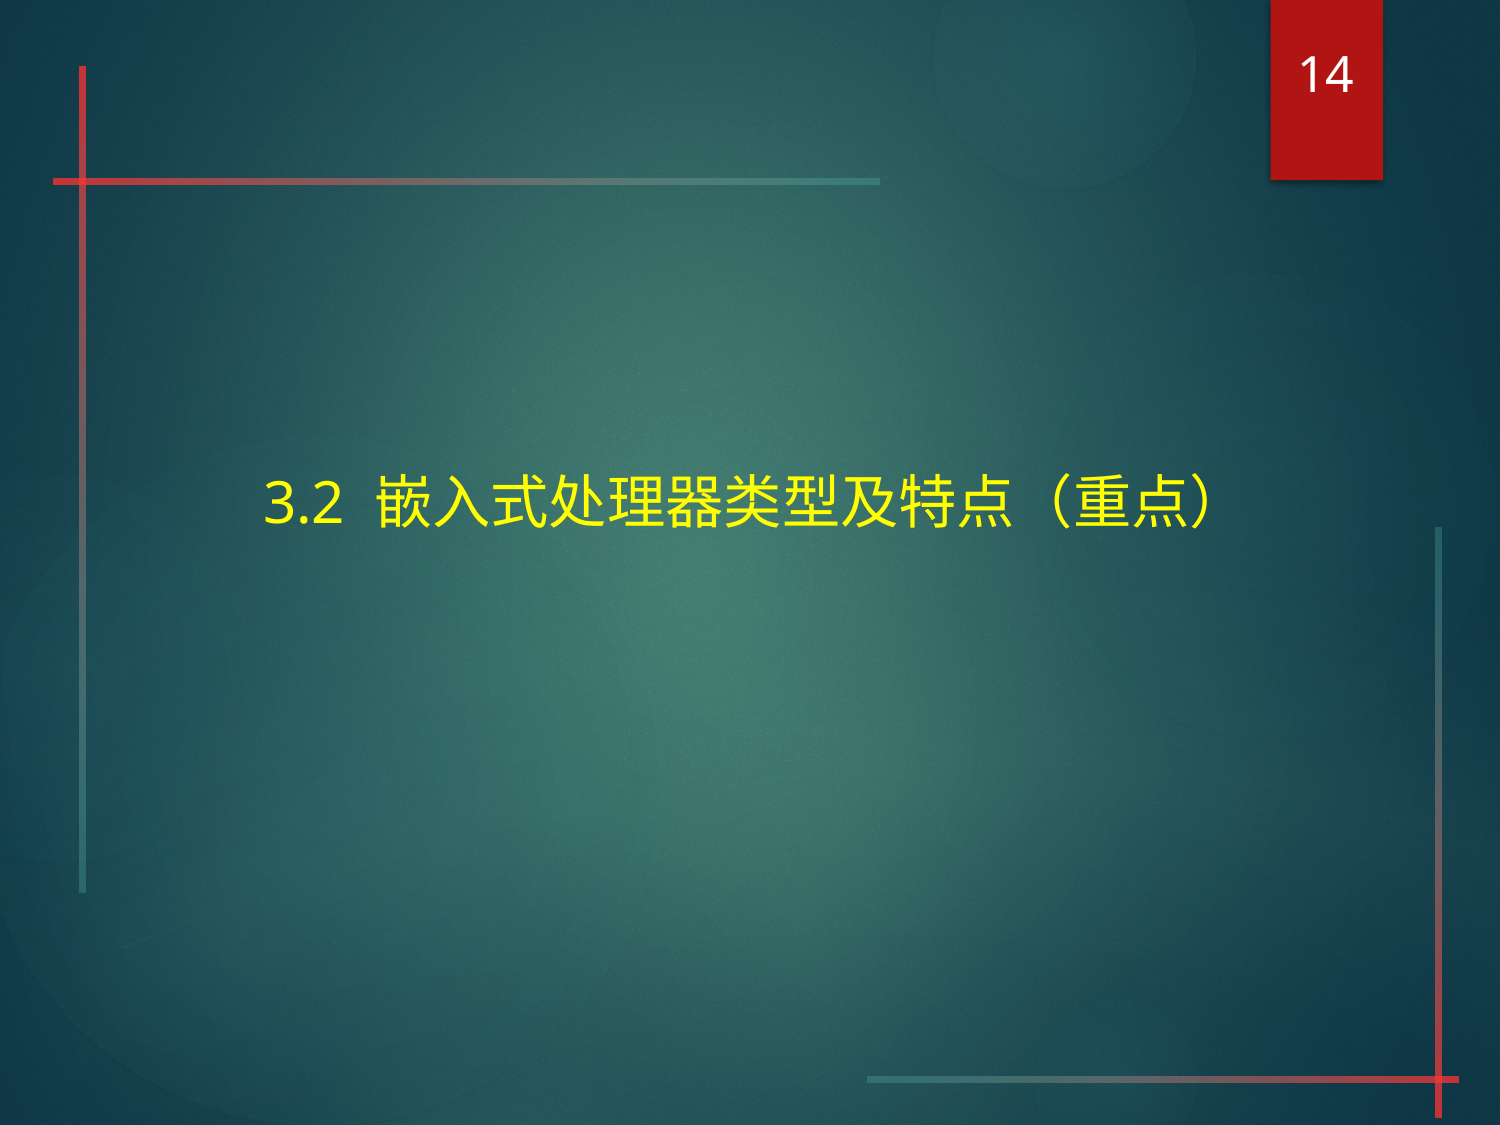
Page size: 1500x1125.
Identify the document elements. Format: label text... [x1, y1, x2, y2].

slide_number 14 [1273, 48, 1378, 119]
list 3.2 嵌入式处理器类型及特点（重点） [93, 469, 1418, 555]
